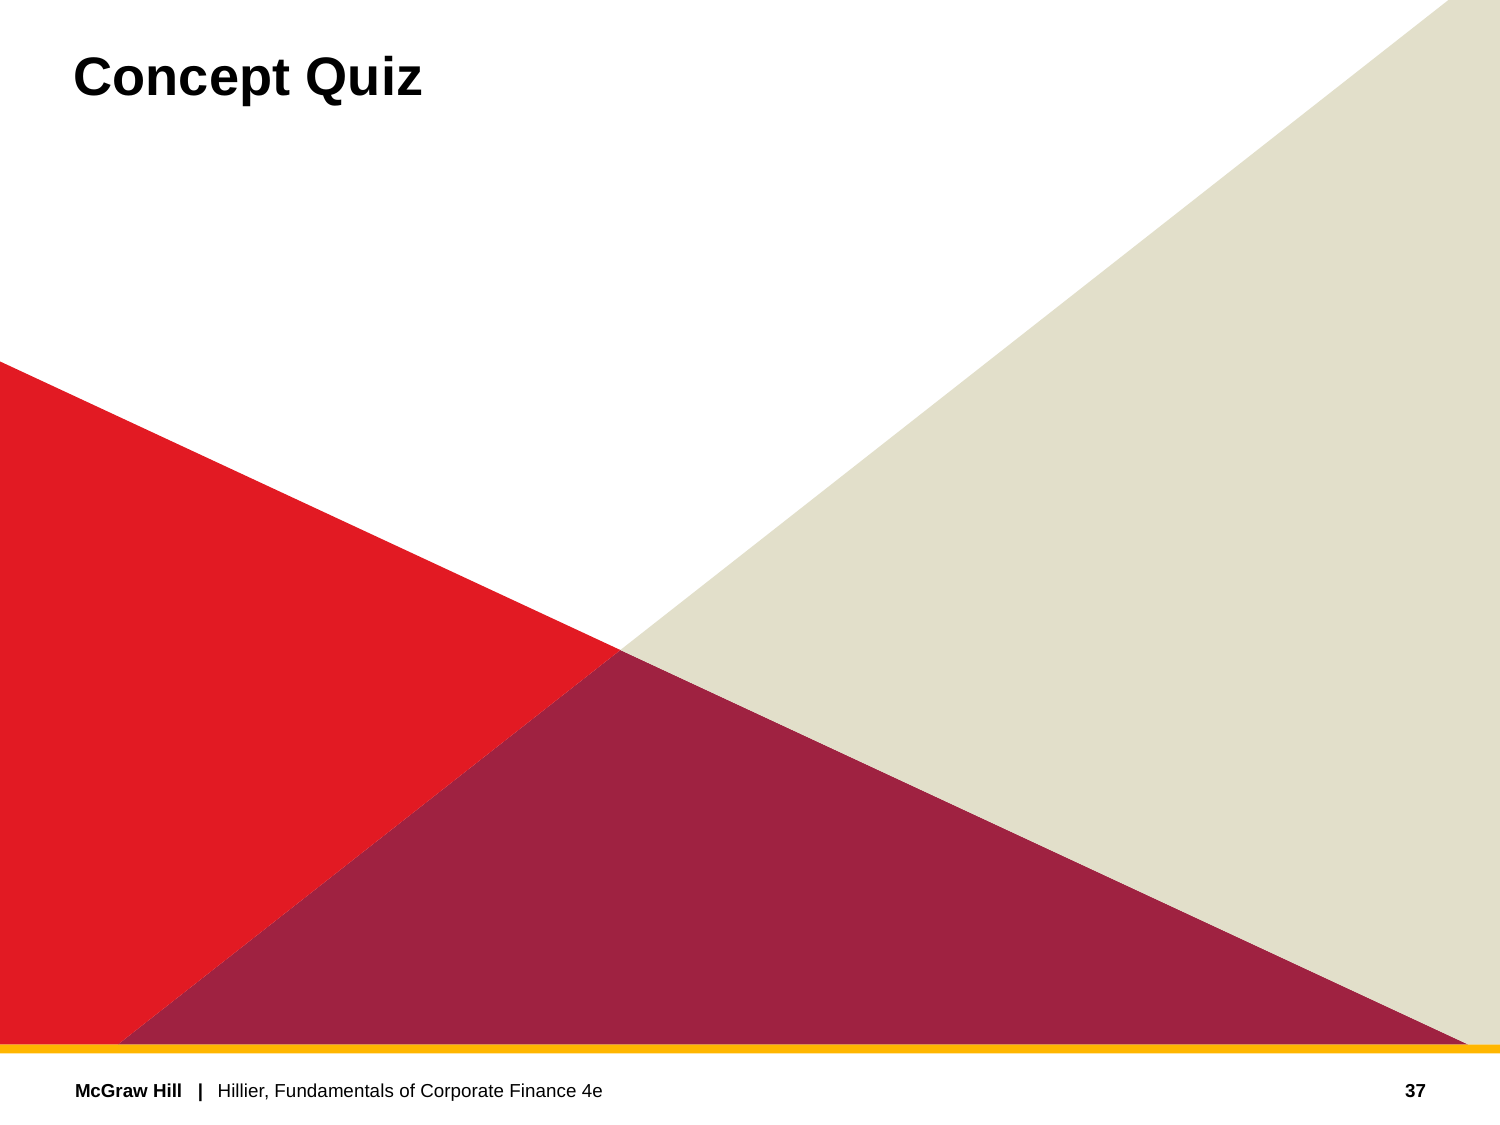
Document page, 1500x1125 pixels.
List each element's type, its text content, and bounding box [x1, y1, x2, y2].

slide_number 37 [1283, 1071, 1442, 1109]
title Concept Quiz [58, 33, 1259, 184]
footer Hillier, Fundamentals of Corporate Finance 4e [202, 1071, 1103, 1109]
